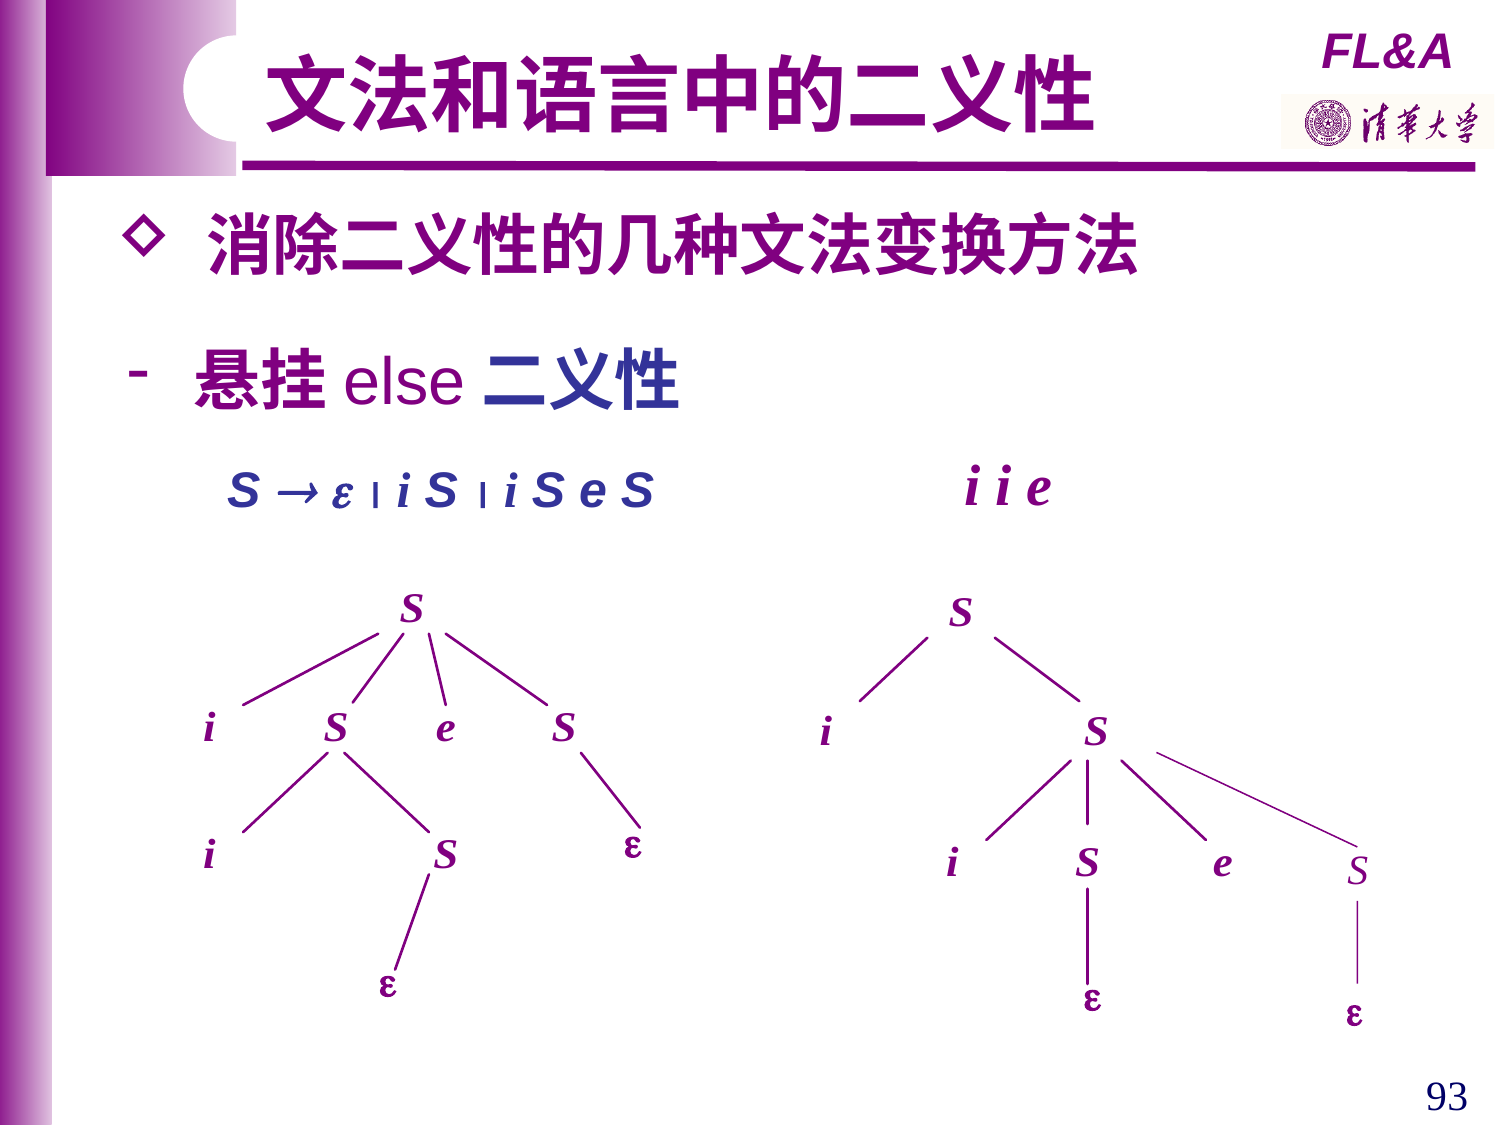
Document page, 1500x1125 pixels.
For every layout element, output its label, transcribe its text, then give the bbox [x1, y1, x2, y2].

text_box 消除二义性的几种文法变换方法 [100, 195, 1235, 291]
text_box i i e [950, 439, 1200, 525]
text_box 悬挂else二义性 [112, 330, 738, 425]
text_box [170, 574, 1384, 1041]
picture [1281, 94, 1495, 149]
text_box 93 [1411, 1061, 1500, 1125]
text_box S    i S  i S e S [212, 449, 800, 525]
text_box 文法和语言中的二义性 [249, 34, 1112, 150]
